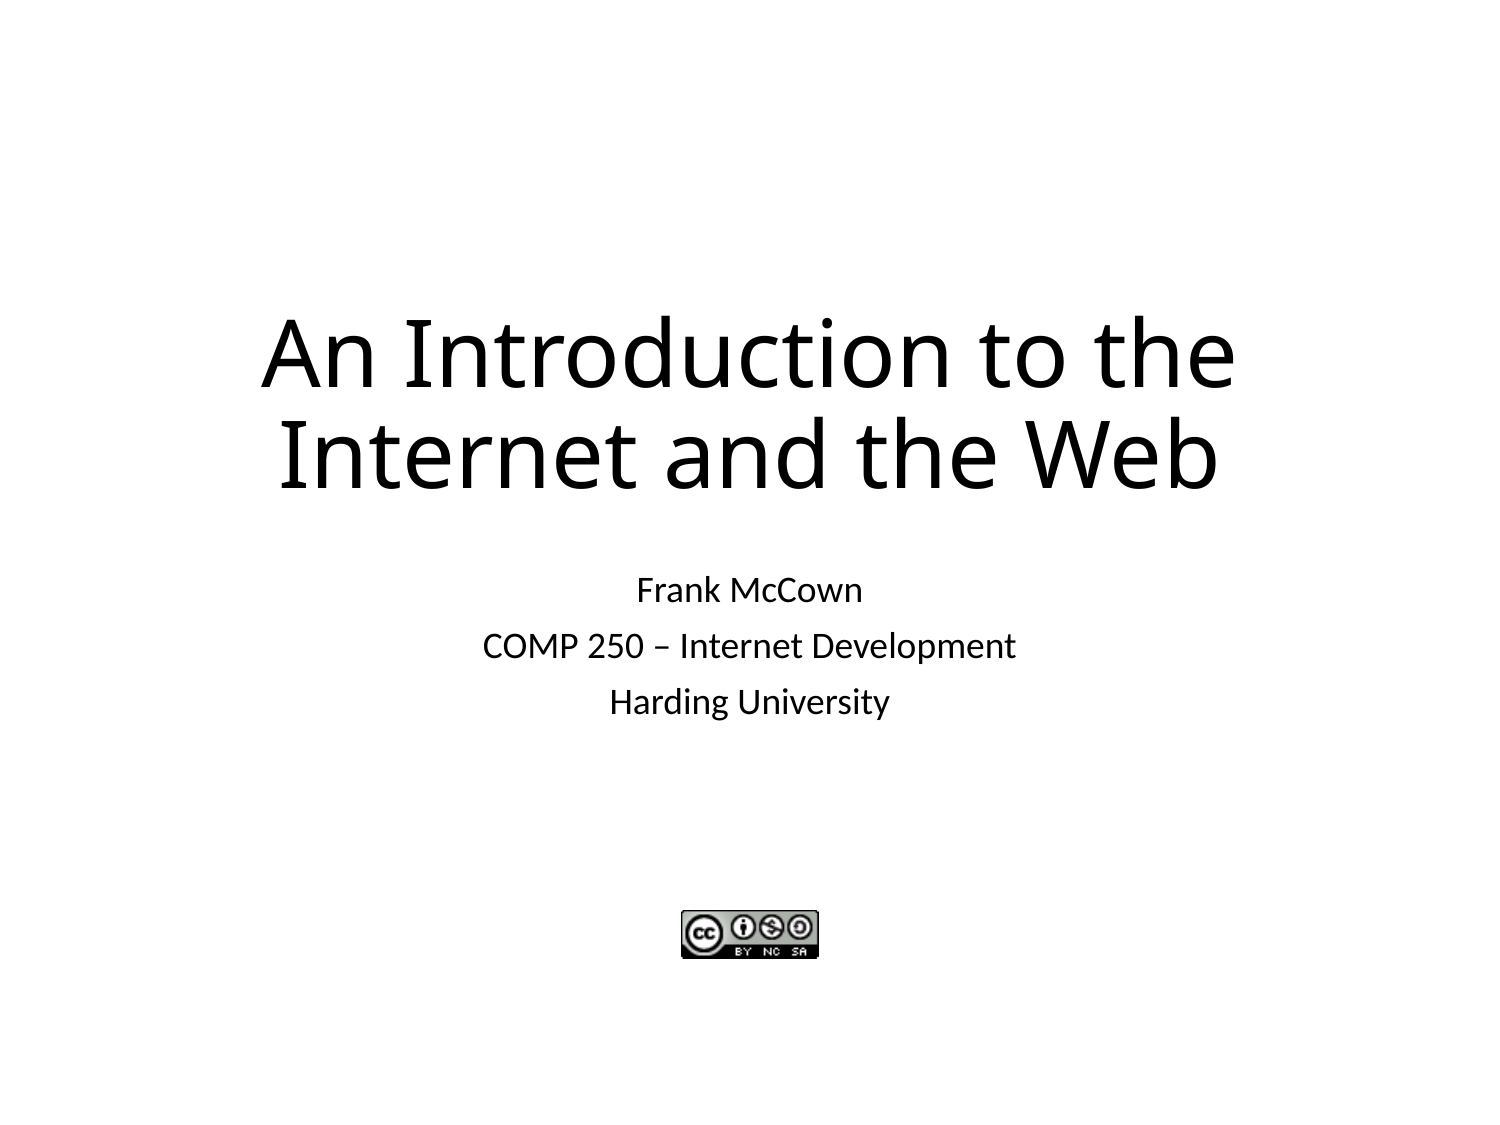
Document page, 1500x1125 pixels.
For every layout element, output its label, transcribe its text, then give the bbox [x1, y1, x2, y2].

subtitle Frank McCown COMP 250 – Internet Development Harding University [112, 563, 1388, 851]
picture [681, 910, 819, 959]
title An Introduction to the Internet and the Web [112, 275, 1388, 517]
